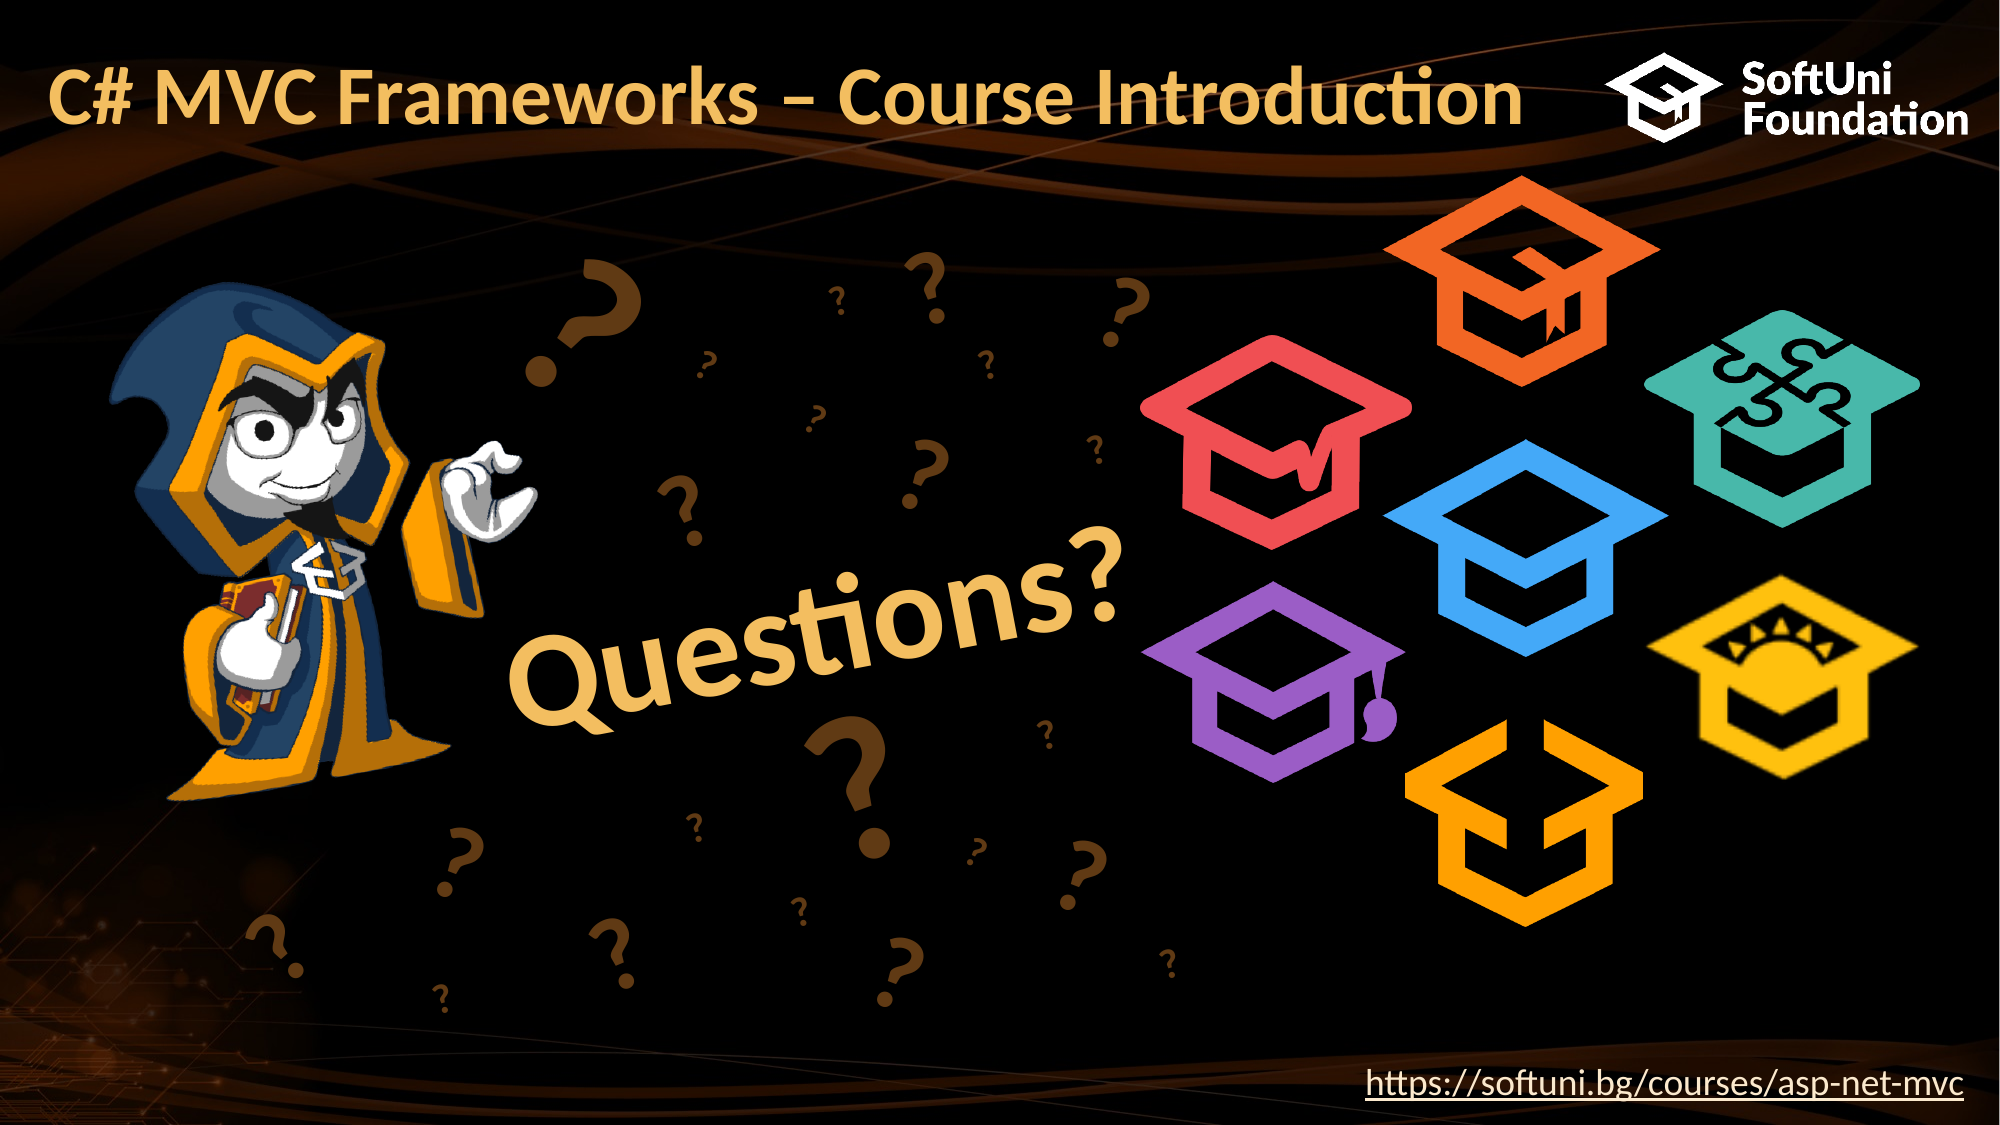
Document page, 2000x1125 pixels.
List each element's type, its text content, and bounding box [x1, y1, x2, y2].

title C# MVC Frameworks – Course Introduction [30, 6, 1602, 189]
picture [0, 0, 2000, 1125]
list https://softuni.bg/courses/asp-net-mvc [250, 1050, 1971, 1110]
